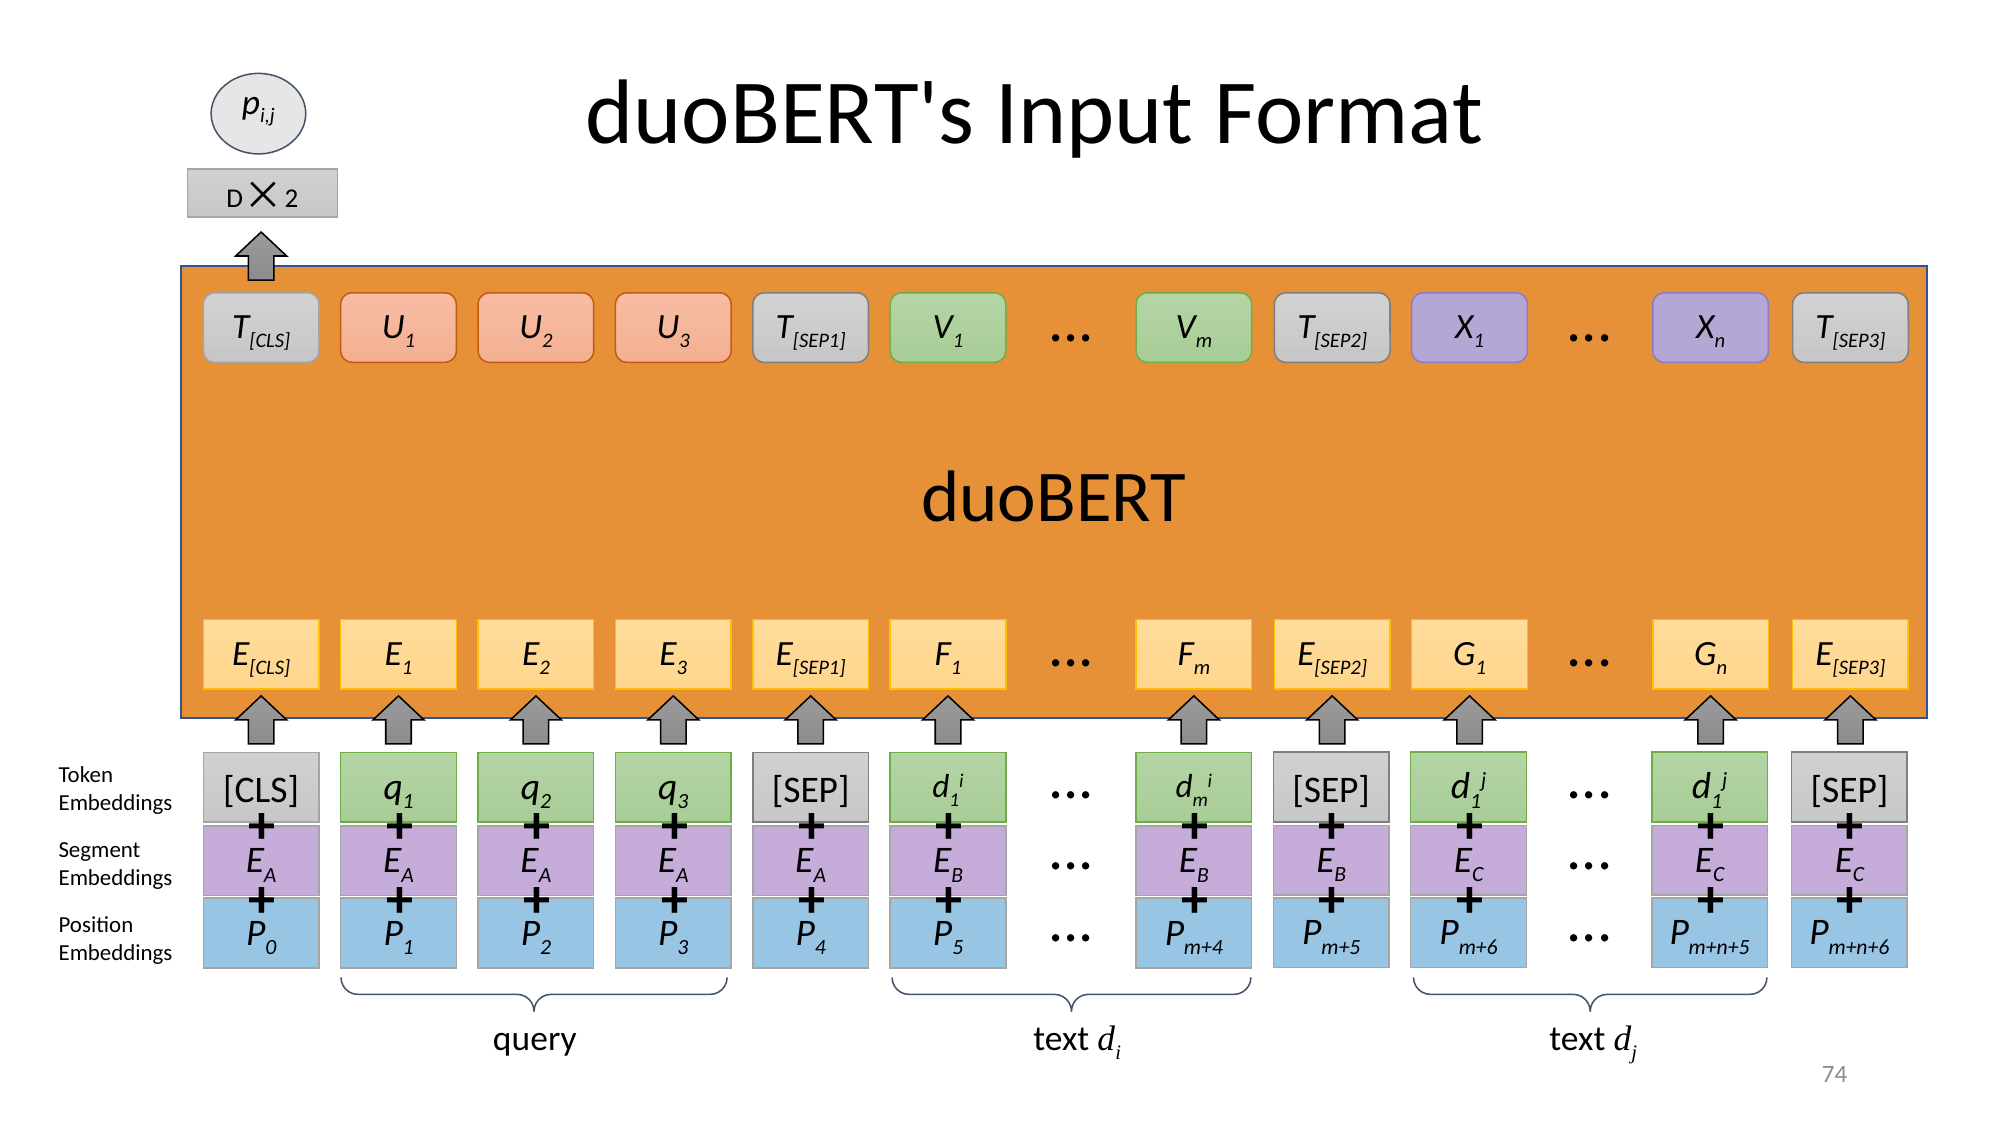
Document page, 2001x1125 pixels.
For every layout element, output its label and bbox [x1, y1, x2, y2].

text_box [1033, 723, 1128, 969]
text_box [187, 168, 338, 217]
text_box [1273, 752, 1390, 968]
text_box [340, 977, 728, 1073]
text_box [615, 752, 733, 968]
text_box [180, 232, 1928, 744]
text_box [892, 977, 1251, 1079]
text_box [1410, 752, 1528, 968]
text_box [43, 752, 194, 823]
text_box [1551, 723, 1647, 969]
text_box [752, 752, 870, 968]
text_box [1136, 752, 1253, 968]
text_box [1413, 977, 1767, 1042]
text_box [340, 752, 458, 968]
text_box [570, 37, 1602, 177]
text_box [211, 73, 306, 154]
text_box [1651, 752, 1769, 968]
text_box [203, 752, 321, 968]
text_box [1791, 752, 1909, 968]
text_box [43, 827, 194, 898]
slide_number [1412, 1042, 1863, 1103]
text_box [43, 902, 194, 973]
text_box [478, 752, 596, 968]
text_box [890, 752, 1008, 968]
